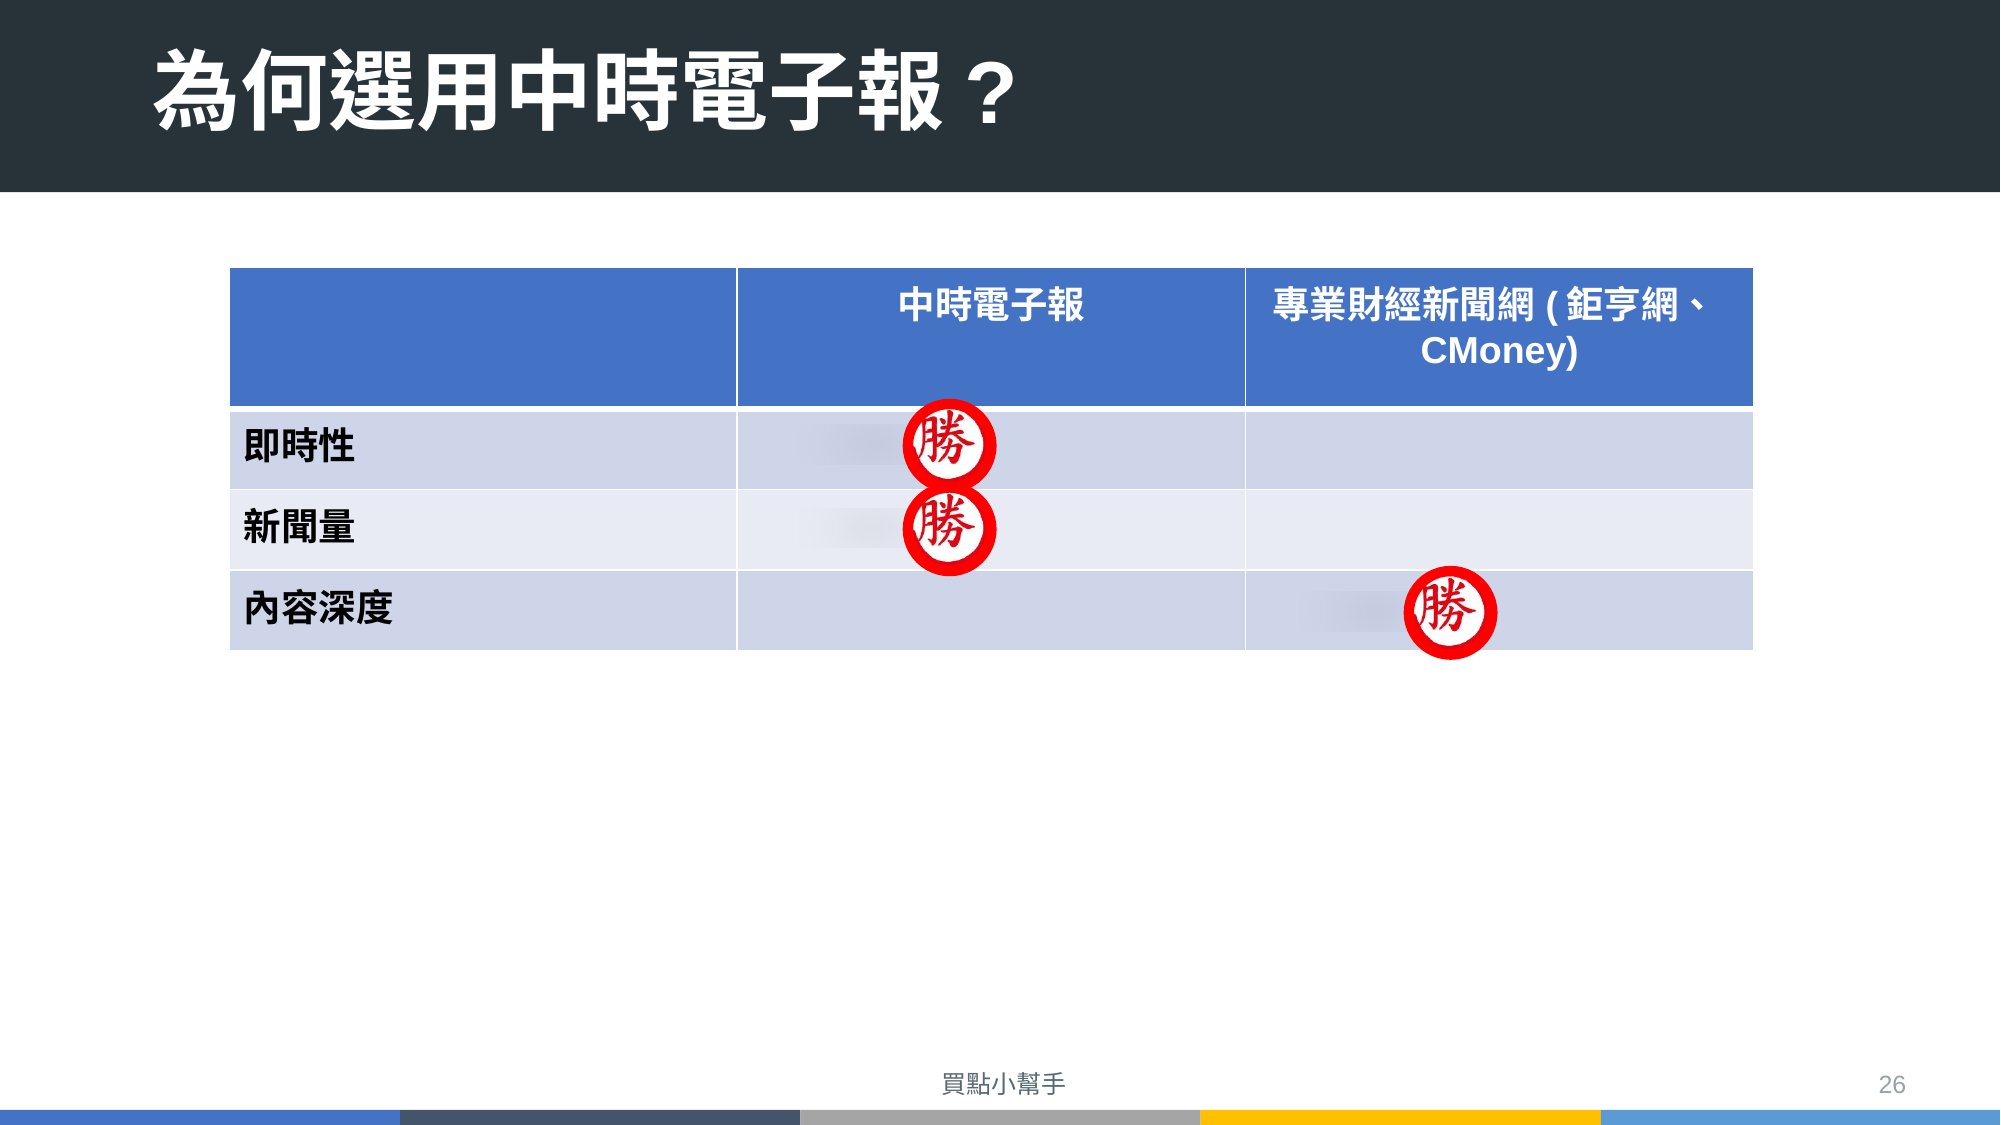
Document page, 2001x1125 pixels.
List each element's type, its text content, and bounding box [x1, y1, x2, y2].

table_cell [738, 490, 907, 569]
table_cell [738, 571, 1245, 650]
table_header 中時電子報 [738, 268, 1245, 406]
table_cell [1246, 490, 1753, 569]
picture [907, 403, 992, 572]
table_cell [1246, 571, 1408, 650]
table_cell 內容深度 [230, 571, 736, 650]
title 為何選用中時電子報? [137, 40, 1863, 151]
table_cell [1493, 571, 1753, 650]
table_header 專業財經新聞網(鉅亨網、CMoney) [1246, 268, 1753, 406]
slide_number 26 [1471, 1060, 1922, 1107]
table_cell [992, 490, 1245, 569]
text_box 買點小幫手 [666, 1060, 1342, 1107]
picture [1408, 571, 1493, 655]
table_cell [992, 412, 1245, 489]
table_cell 新聞量 [230, 490, 736, 569]
table_cell 即時性 [230, 412, 736, 489]
table_cell [1246, 412, 1753, 489]
table_cell [738, 412, 907, 489]
table_header [230, 268, 736, 406]
